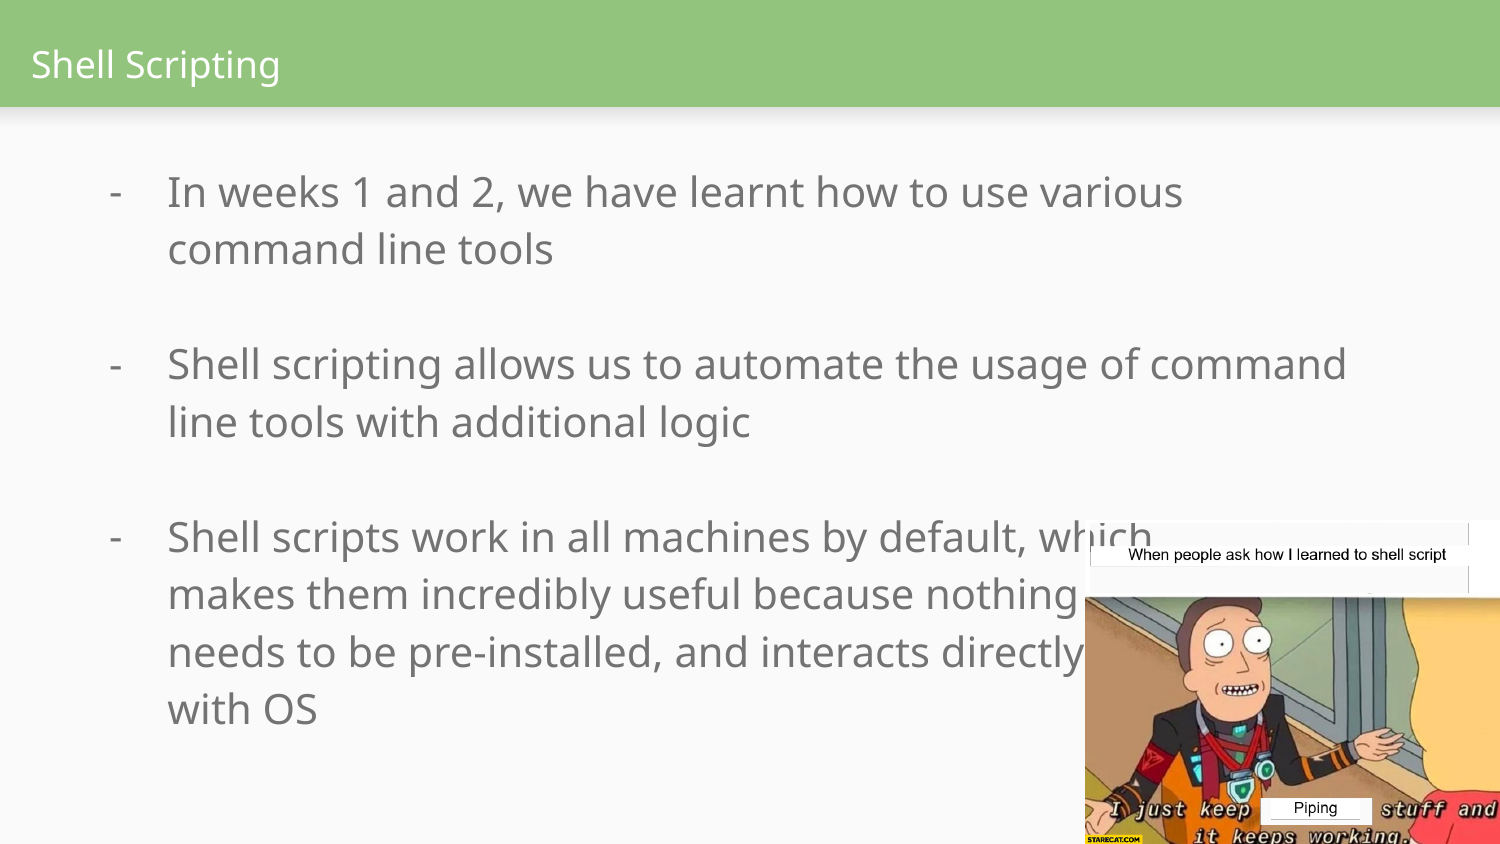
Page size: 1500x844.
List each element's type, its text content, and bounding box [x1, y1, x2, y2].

picture [1085, 520, 1500, 844]
list In weeks 1 and 2, we have learnt how to use various command line tools Shell scripting allows us to automate the usage of command line tools with additional logic Shell scripts work in all machines by default, which makes them incredibly useful because nothing needs to be pre-installed, and interacts directly with OS [77, 142, 1401, 760]
title Shell Scripting [16, 2, 1464, 102]
